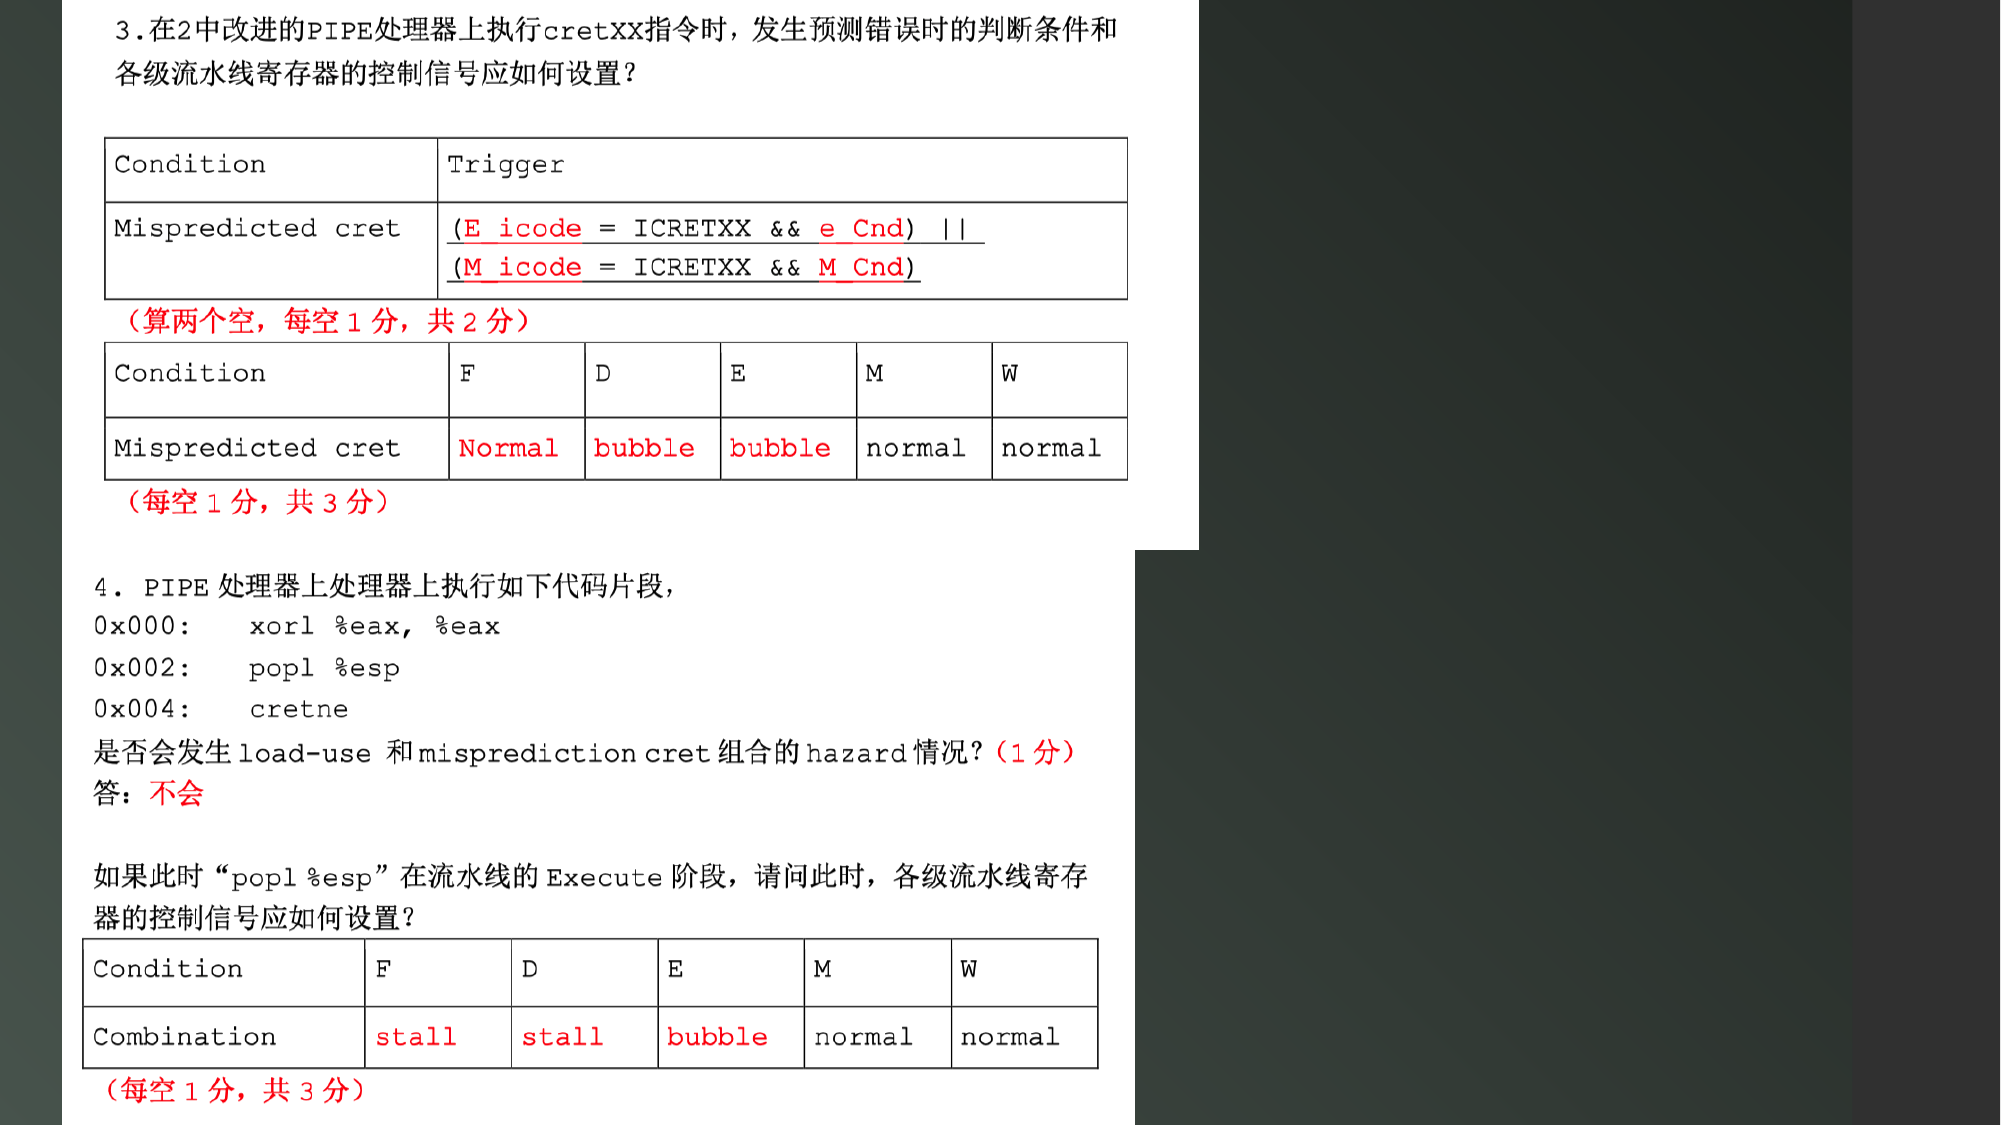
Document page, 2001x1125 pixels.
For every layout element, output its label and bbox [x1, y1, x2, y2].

picture [62, 0, 1199, 1125]
